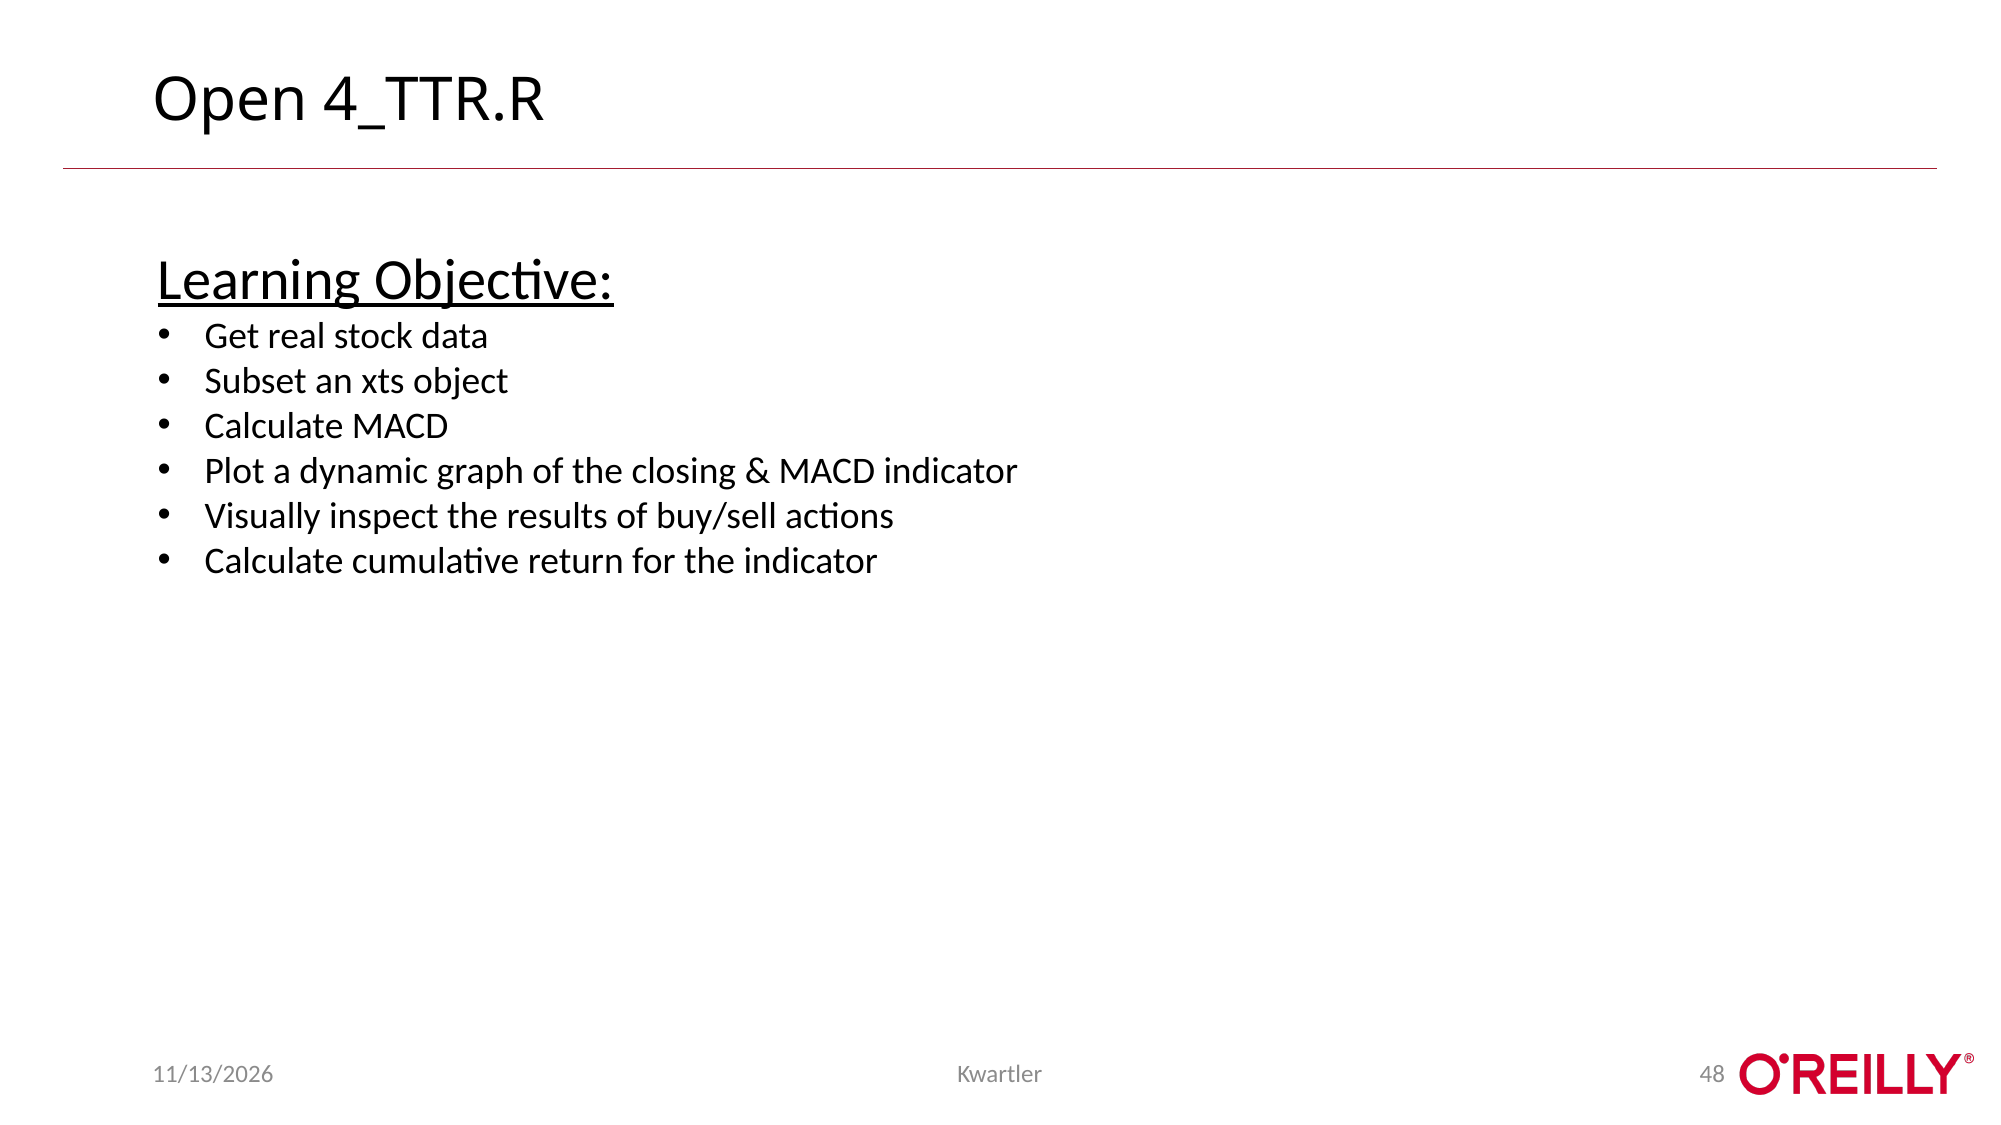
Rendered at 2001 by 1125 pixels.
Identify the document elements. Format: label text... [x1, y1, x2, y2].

title Open 4_TTR.R [137, 59, 1863, 142]
text_box Learning Objective: Get real stock data Subset an xts object Calculate MACD Plot a dynamic graph of the closing & MACD indicator Visually inspect the results of buy/sell actions Calculate cumulative return for the indicator [142, 233, 1034, 589]
footer Kwartler [662, 1042, 1338, 1103]
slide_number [137, 1042, 588, 1103]
picture [1741, 1050, 1975, 1096]
text_box 48 [1412, 1042, 1741, 1103]
